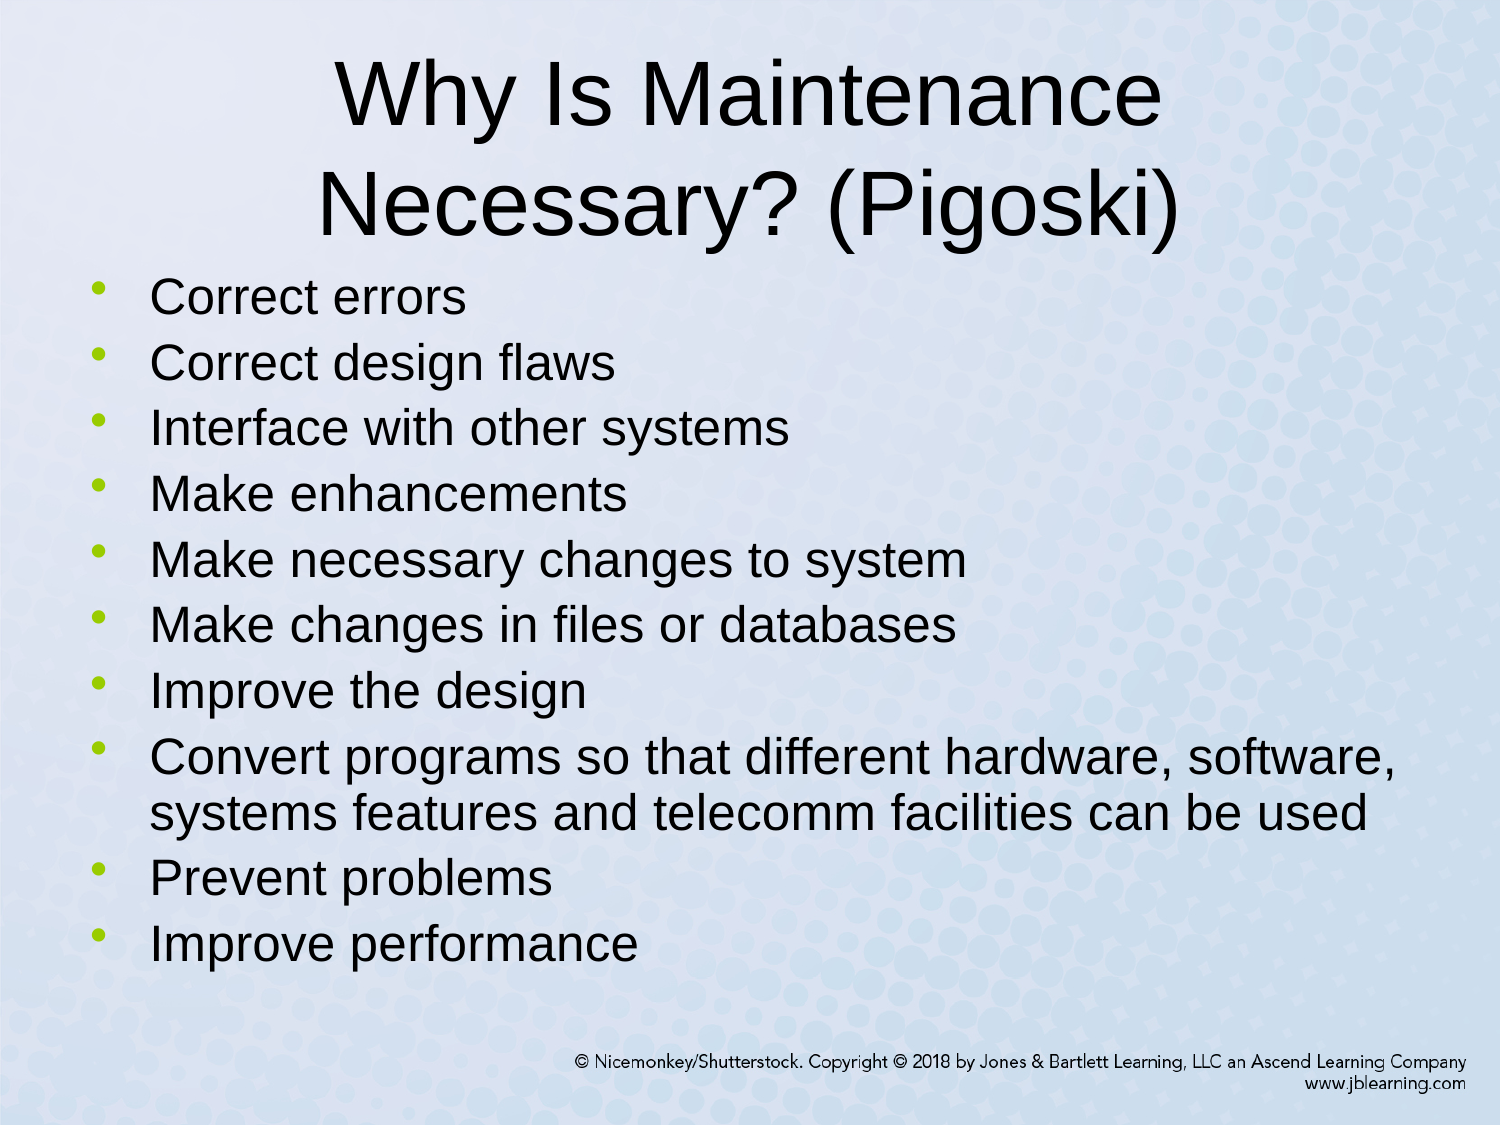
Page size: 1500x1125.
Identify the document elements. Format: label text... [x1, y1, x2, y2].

title Why Is Maintenance Necessary? (Pigoski) [75, 50, 1425, 238]
list Correct errors Correct design flaws Interface with other systems Make enhancements Make necessary changes to system Make changes in files or databases Improve the design Convert programs so that different hardware, software, systems features and telecomm facilities can be used Prevent problems Improve performance [75, 262, 1425, 1005]
picture [0, 0, 1500, 1125]
